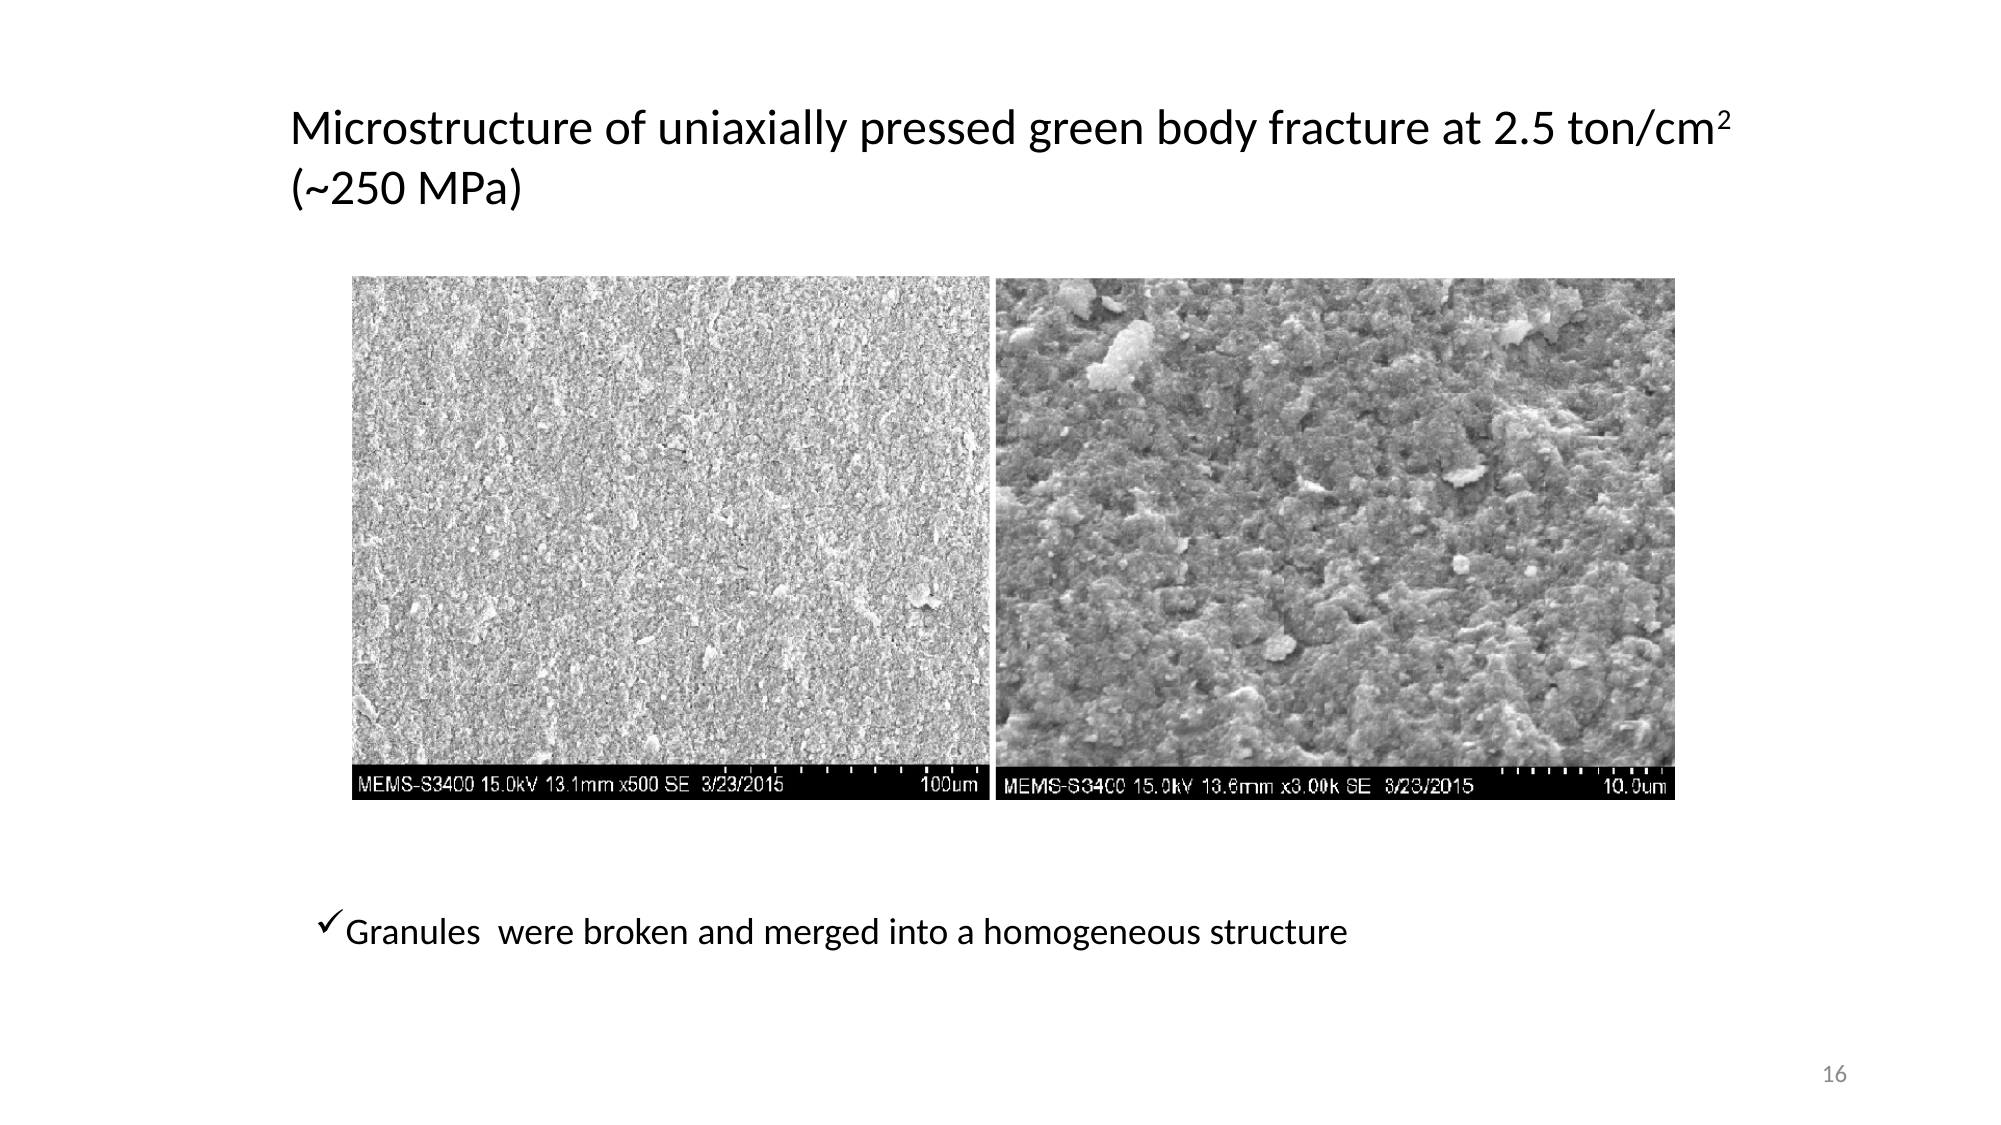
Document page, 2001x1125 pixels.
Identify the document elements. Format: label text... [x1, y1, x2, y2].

text_box Microstructure of uniaxially pressed green body fracture at 2.5 ton/cm2 (~250 MPa) [275, 87, 1750, 223]
text_box Granules were broken and merged into a homogeneous structure [300, 899, 1688, 1005]
picture [349, 274, 1676, 800]
slide_number 16 [1412, 1042, 1863, 1103]
